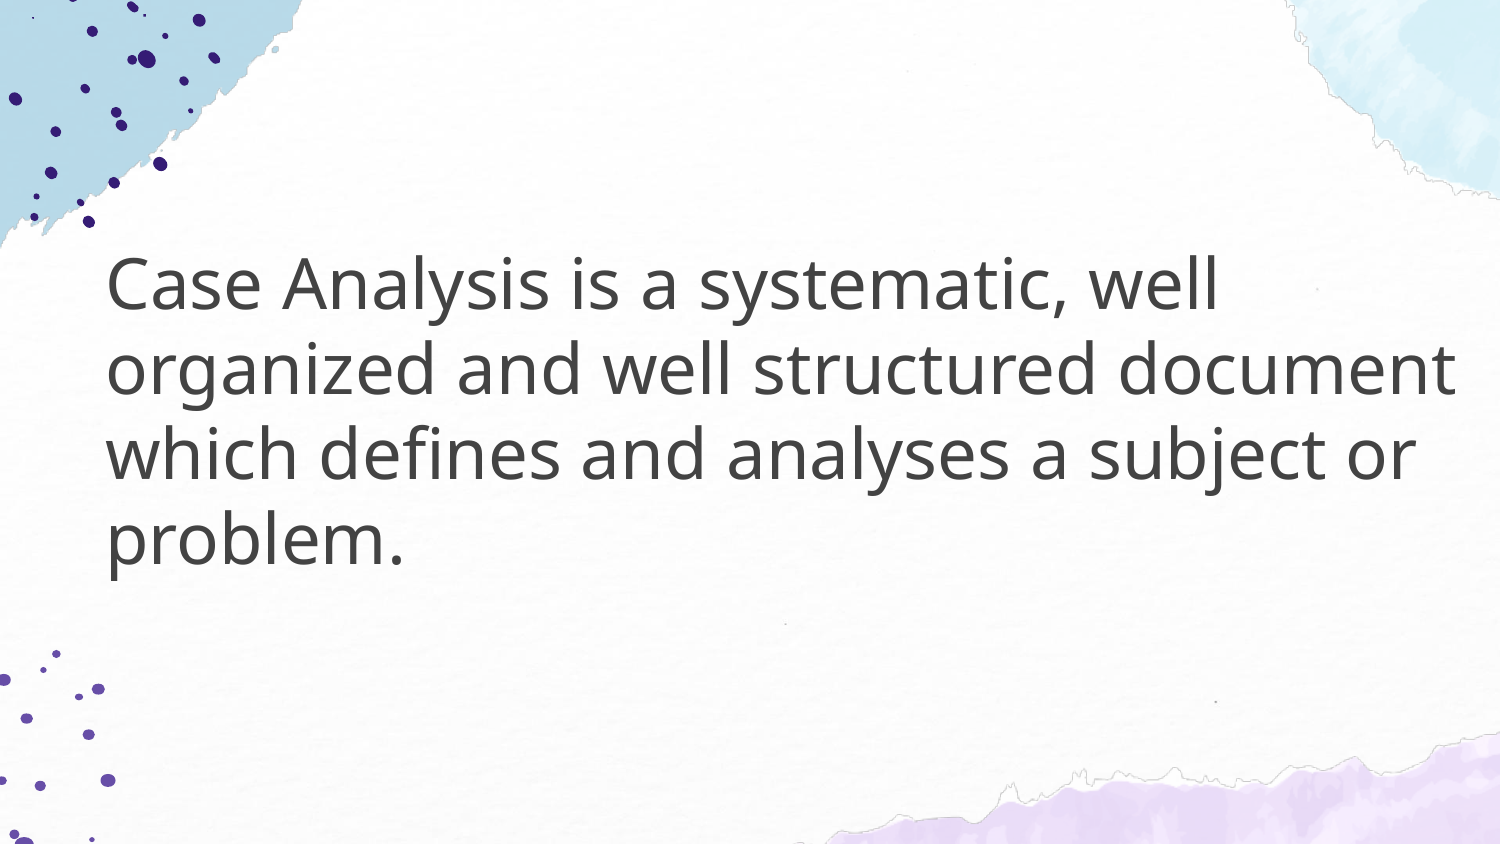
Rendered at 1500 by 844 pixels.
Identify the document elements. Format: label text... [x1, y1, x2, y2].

picture [408, 730, 1500, 844]
list Case Analysis is a systematic, well organized and well structured document which defines and analyses a subject or problem. [37, 233, 1480, 661]
picture [0, 0, 1500, 844]
picture [1268, 0, 1500, 273]
